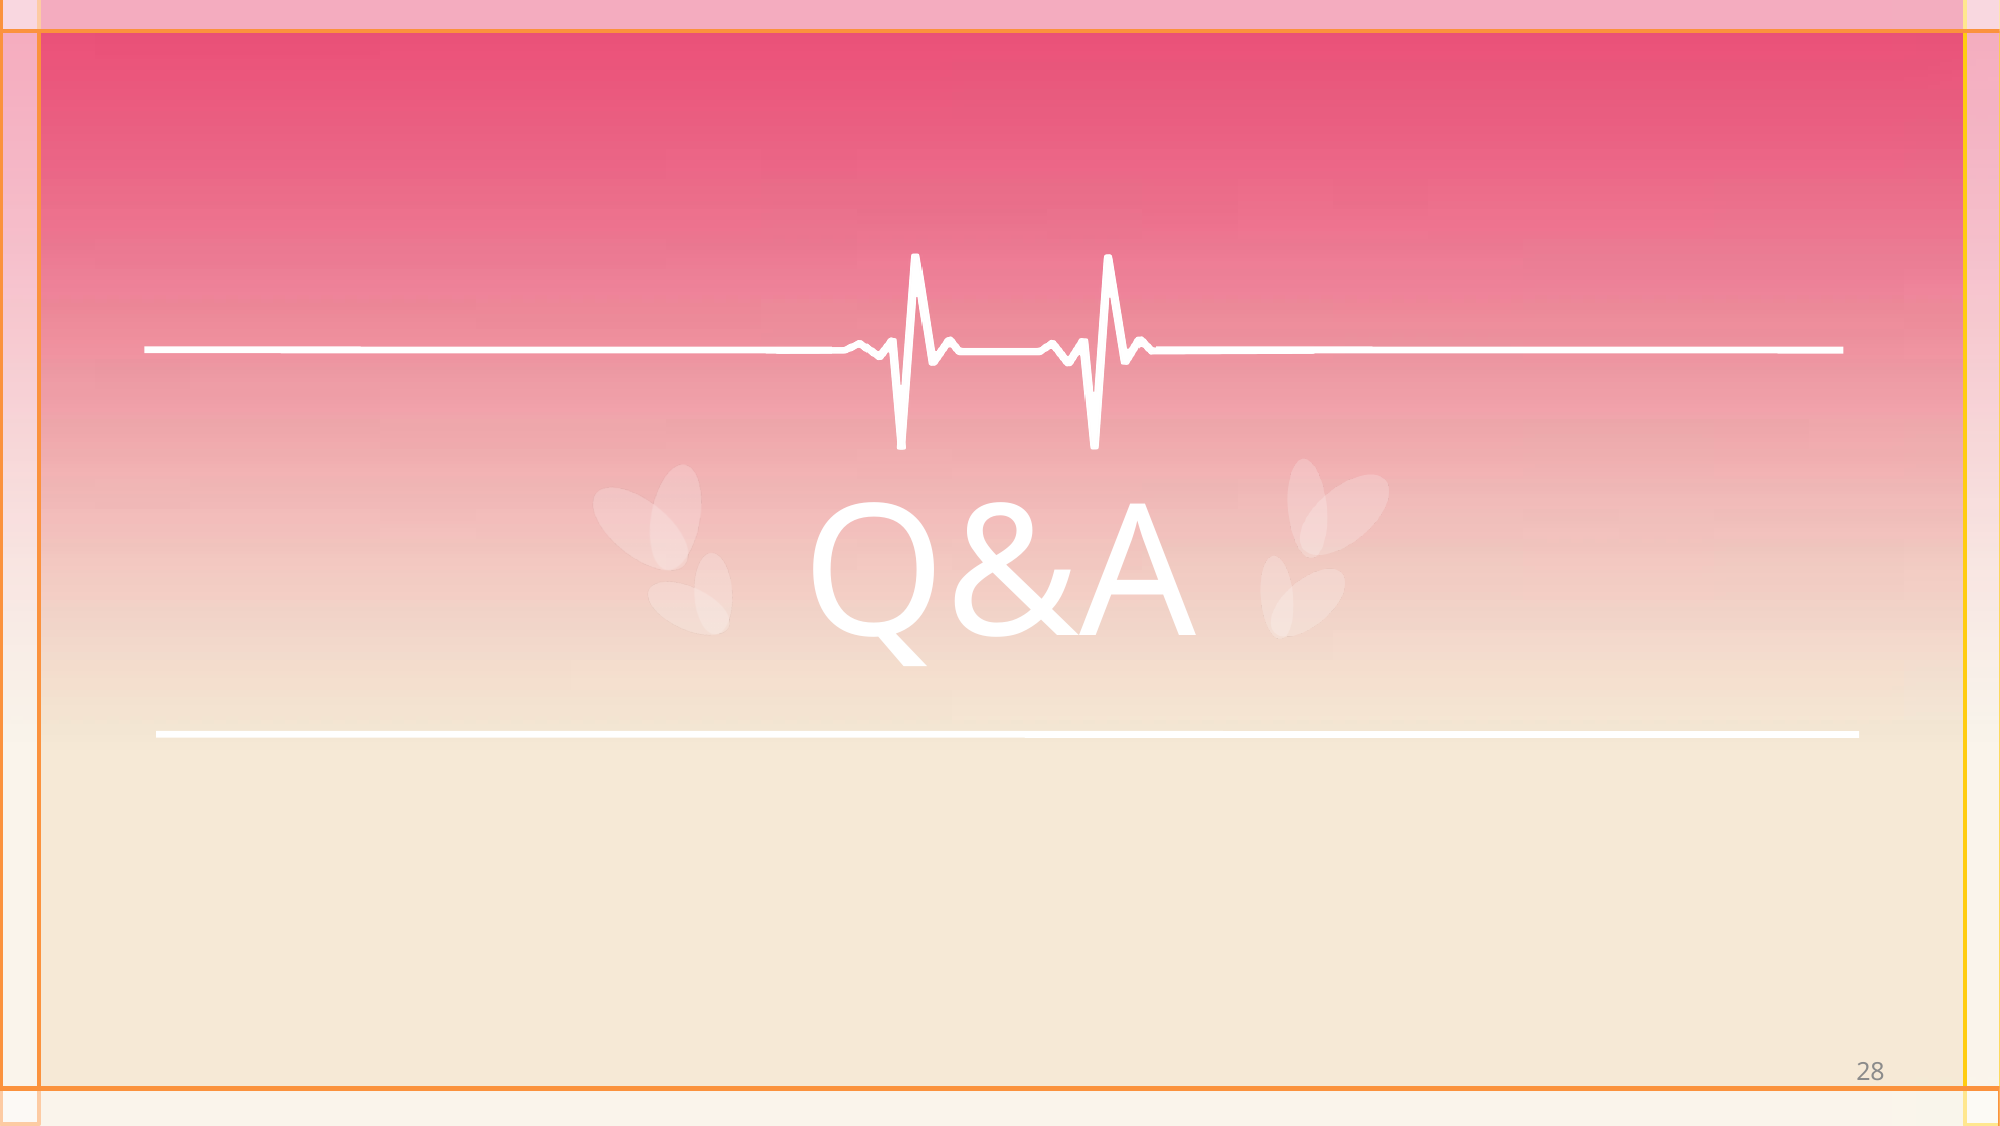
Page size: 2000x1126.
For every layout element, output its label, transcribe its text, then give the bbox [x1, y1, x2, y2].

text_box [0, 33, 41, 1086]
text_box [144, 155, 1844, 522]
text_box [0, 0, 2000, 33]
text_box [1963, 33, 2000, 1086]
text_box Q&A [156, 533, 1844, 680]
picture [41, 33, 1963, 1086]
text_box [0, 1086, 2000, 1126]
slide_number 28 [1433, 1042, 1900, 1086]
